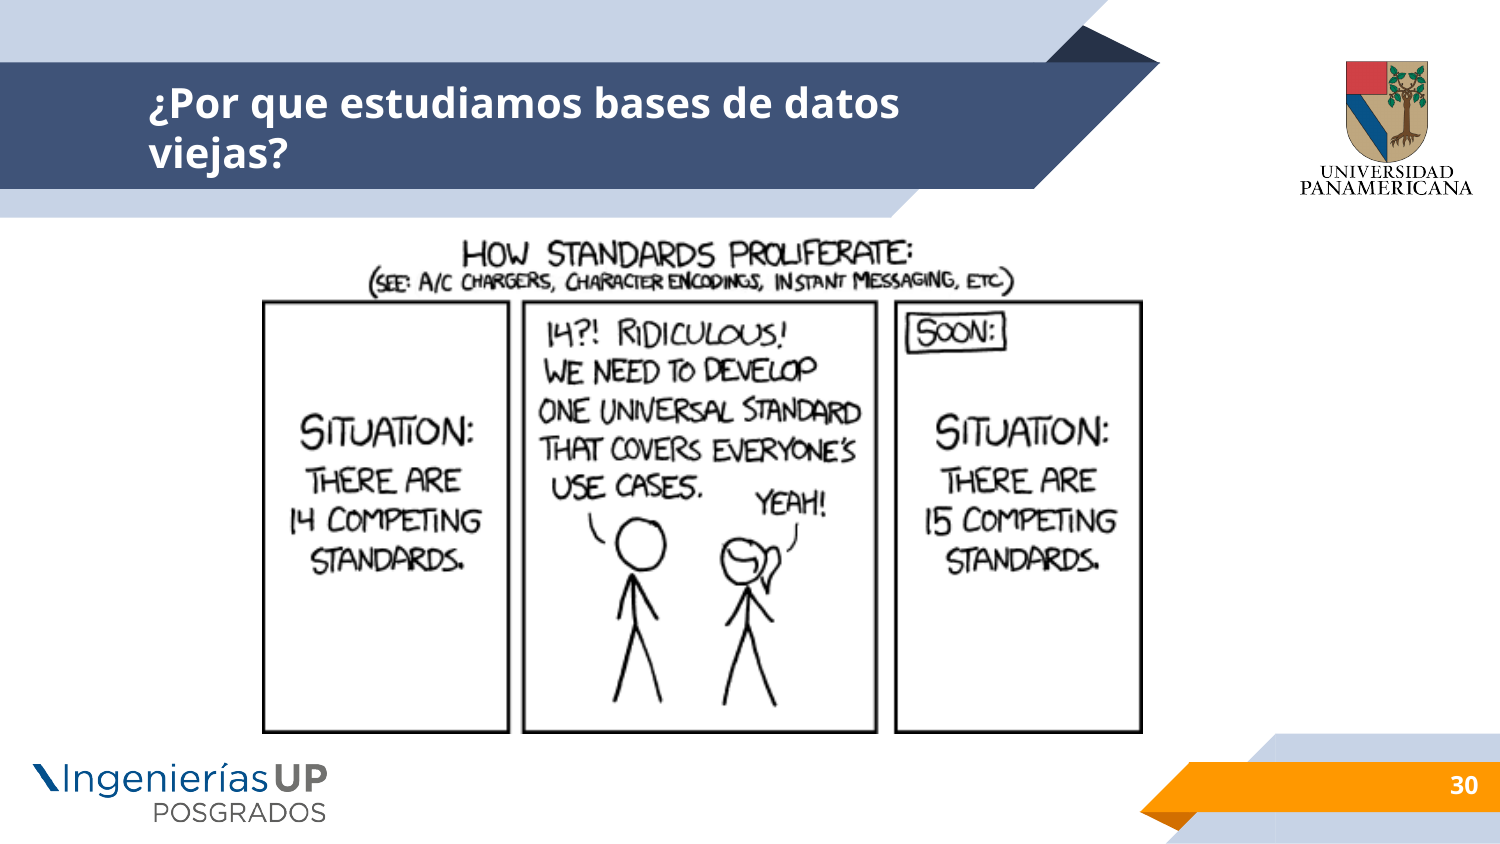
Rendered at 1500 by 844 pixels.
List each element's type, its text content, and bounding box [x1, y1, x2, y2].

picture [1286, 44, 1490, 210]
title ¿Por que estudiamos bases de datos viejas? [133, 64, 1035, 190]
picture [15, 737, 344, 844]
slide_number 30 [1249, 760, 1494, 813]
picture [262, 235, 1143, 734]
